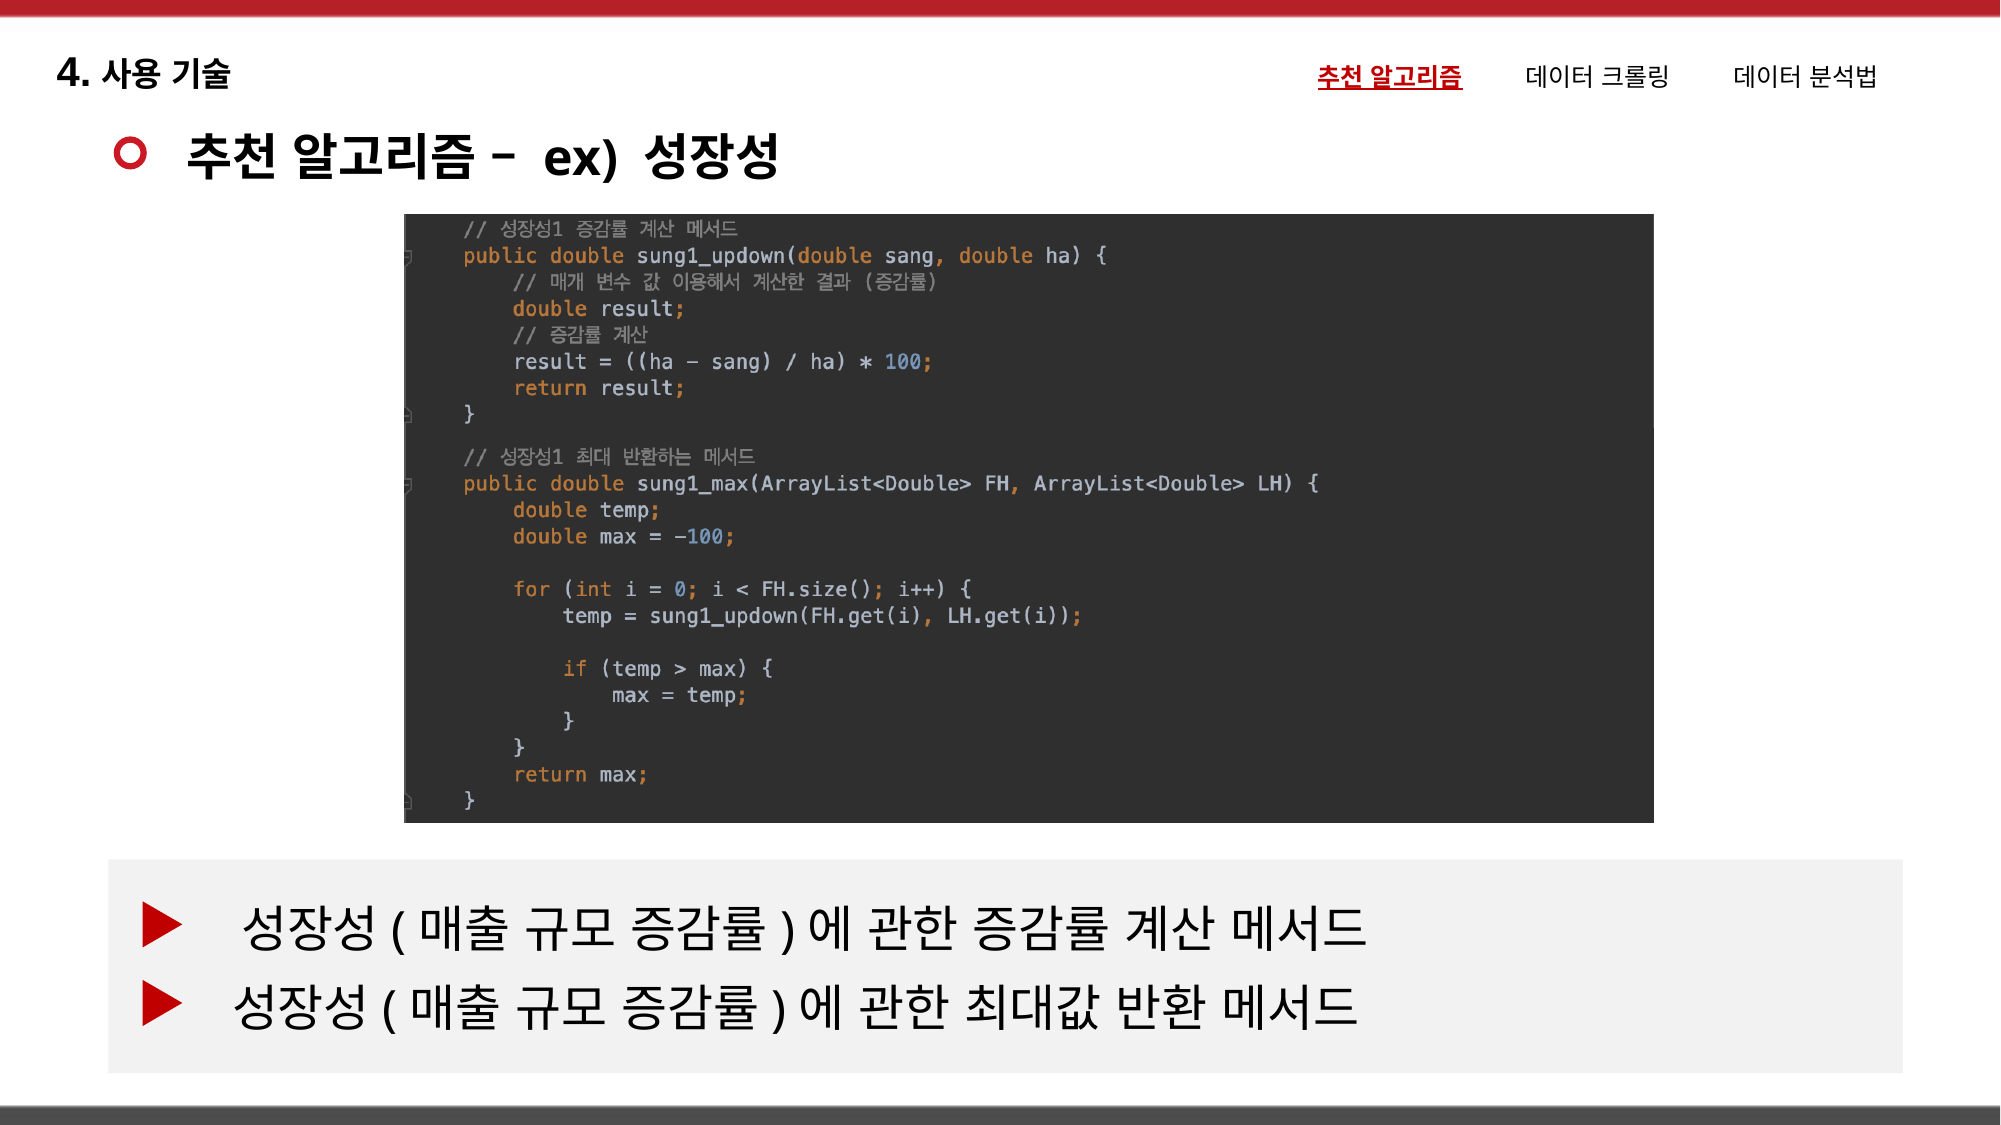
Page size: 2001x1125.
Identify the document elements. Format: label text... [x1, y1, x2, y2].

text_box [107, 858, 1904, 1074]
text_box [404, 214, 1654, 823]
text_box 성장성(매출 규모 증감률)에 관한 증감률 계산 메서드 [226, 890, 1385, 966]
text_box 4.사용 기술 [41, 37, 423, 103]
picture [0, 0, 2001, 1125]
text_box [115, 138, 145, 168]
text_box [142, 979, 183, 1027]
text_box 추천 알고리즘 – ex) 성장성 [172, 118, 797, 193]
text_box [142, 901, 183, 948]
text_box 성장성(매출 규모 증감률)에 관한 최대값 반환 메서드 [217, 969, 1376, 1044]
text_box 추천 알고리즘 데이터 크롤링 데이터 분석법 [1303, 53, 1974, 99]
